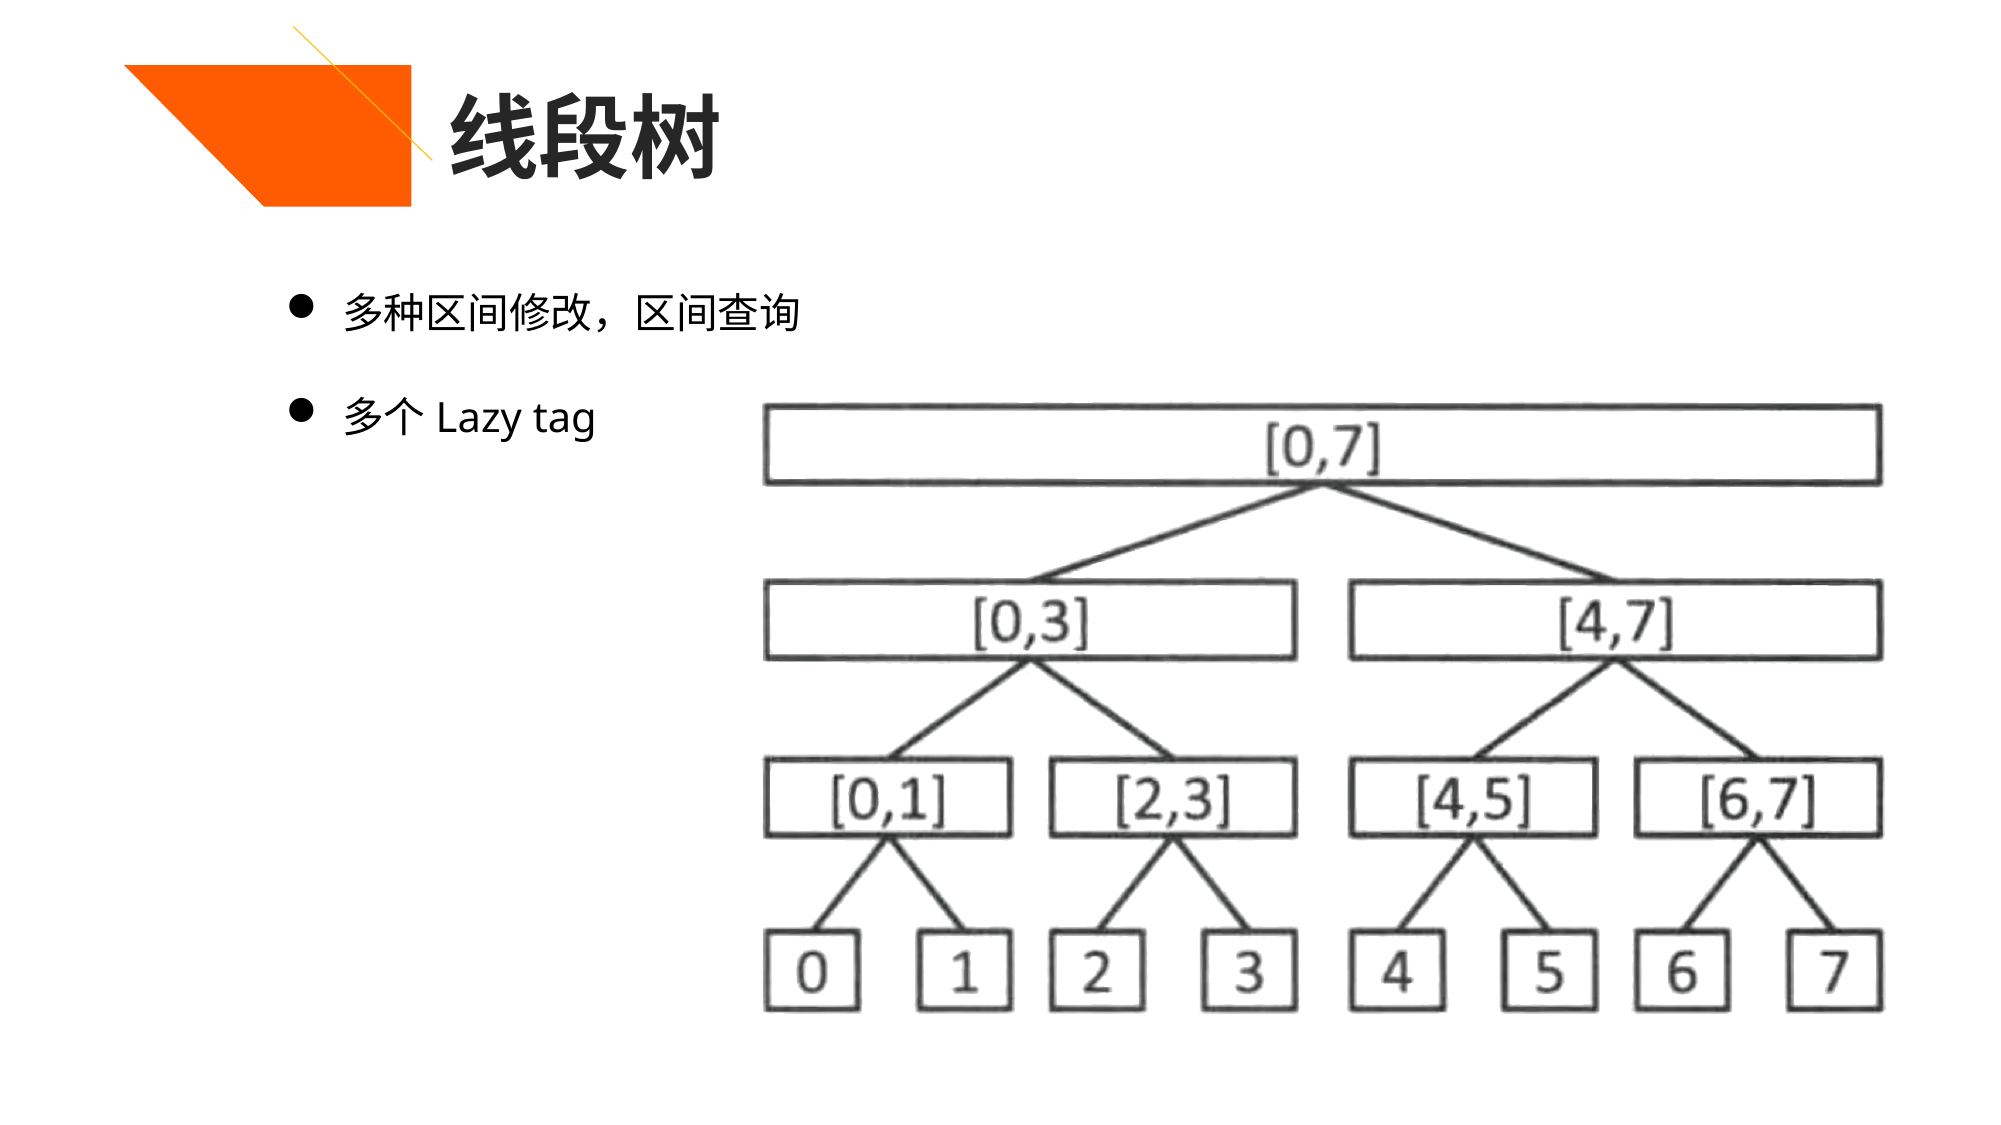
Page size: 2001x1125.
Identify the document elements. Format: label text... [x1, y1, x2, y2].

list 多种区间修改，区间查询 多个Lazy tag [270, 245, 1681, 937]
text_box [124, 26, 433, 207]
text_box 线段树 [433, 72, 1617, 198]
picture [708, 342, 1958, 1073]
